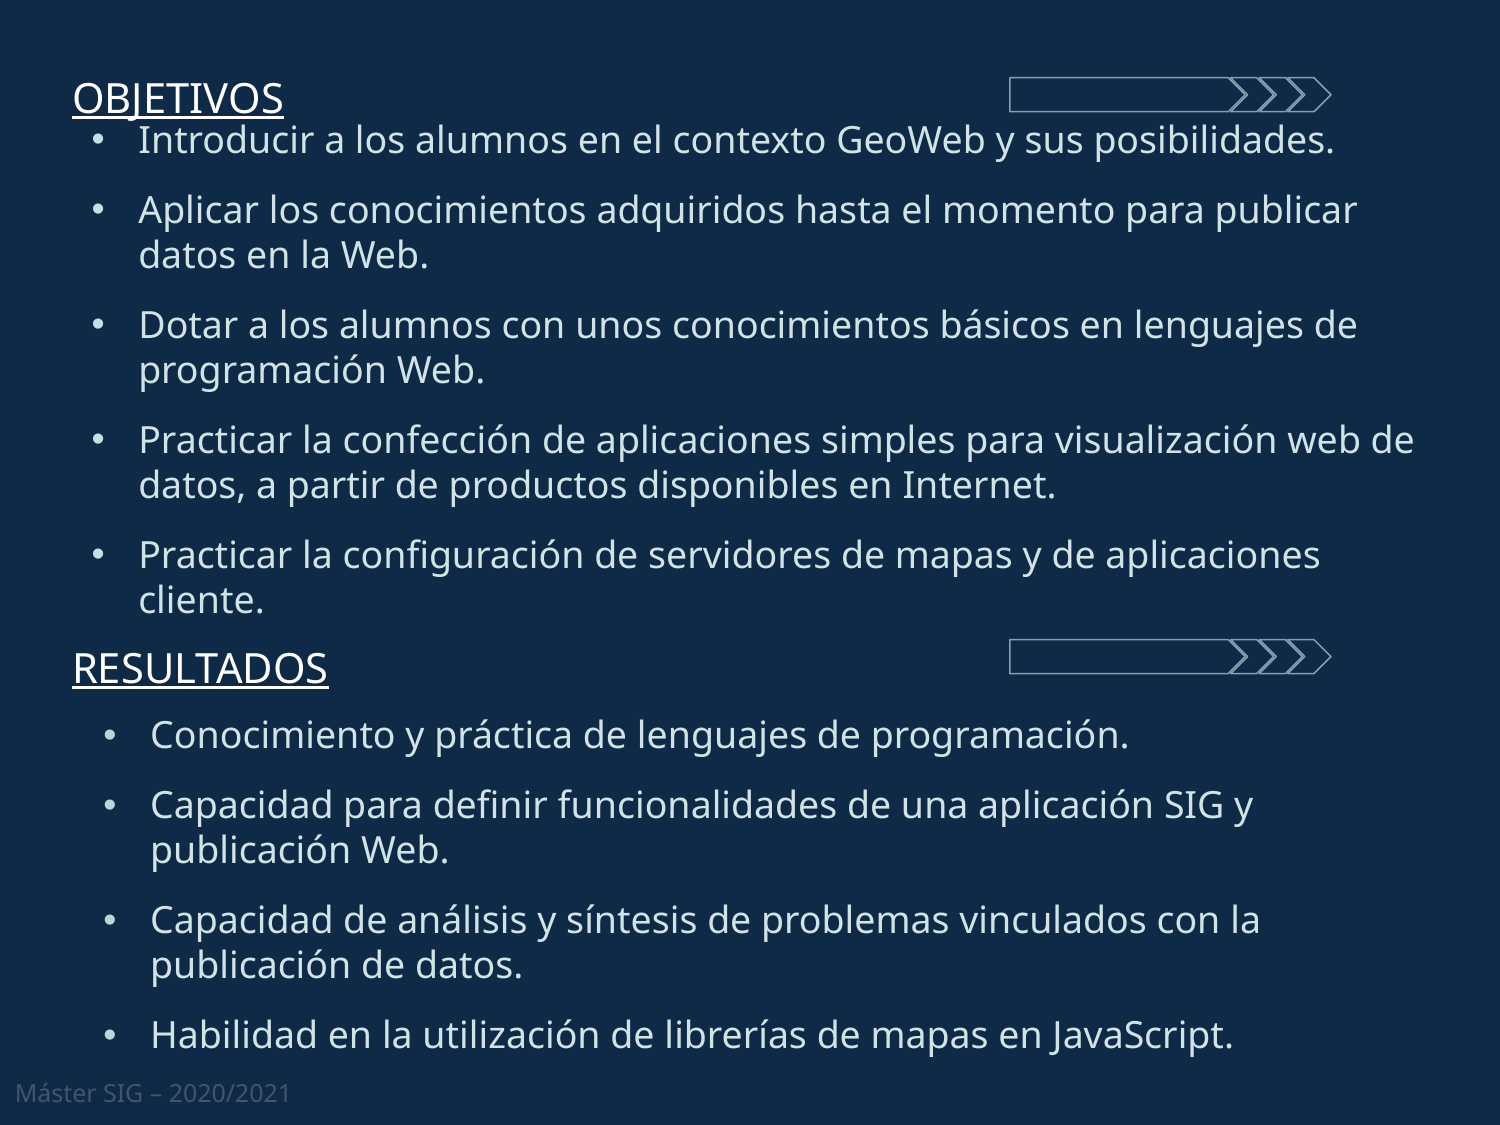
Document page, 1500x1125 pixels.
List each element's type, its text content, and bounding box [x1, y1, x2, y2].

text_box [1009, 639, 1332, 674]
text_box Máster SIG – 2020/2021 [0, 1070, 313, 1115]
text_box Conocimiento y práctica de lenguajes de programación. Capacidad para definir funcionalidades de una aplicación SIG y publicación Web. Capacidad de análisis y síntesis de problemas vinculados con la publicación de datos. Habilidad en la utilización de librerías de mapas en JavaScript. [88, 704, 1459, 1064]
text_box Introducir a los alumnos en el contexto GeoWeb y sus posibilidades. Aplicar los conocimientos adquiridos hasta el momento para publicar datos en la Web. Dotar a los alumnos con unos conocimientos básicos en lenguajes de programación Web. Practicar la confección de aplicaciones simples para visualización web de datos, a partir de productos disponibles en Internet. Practicar la configuración de servidores de mapas y de aplicaciones cliente. [76, 109, 1459, 629]
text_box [1009, 77, 1332, 112]
text_box OBJETIVOS [57, 64, 911, 129]
text_box RESULTADOS [57, 634, 911, 699]
